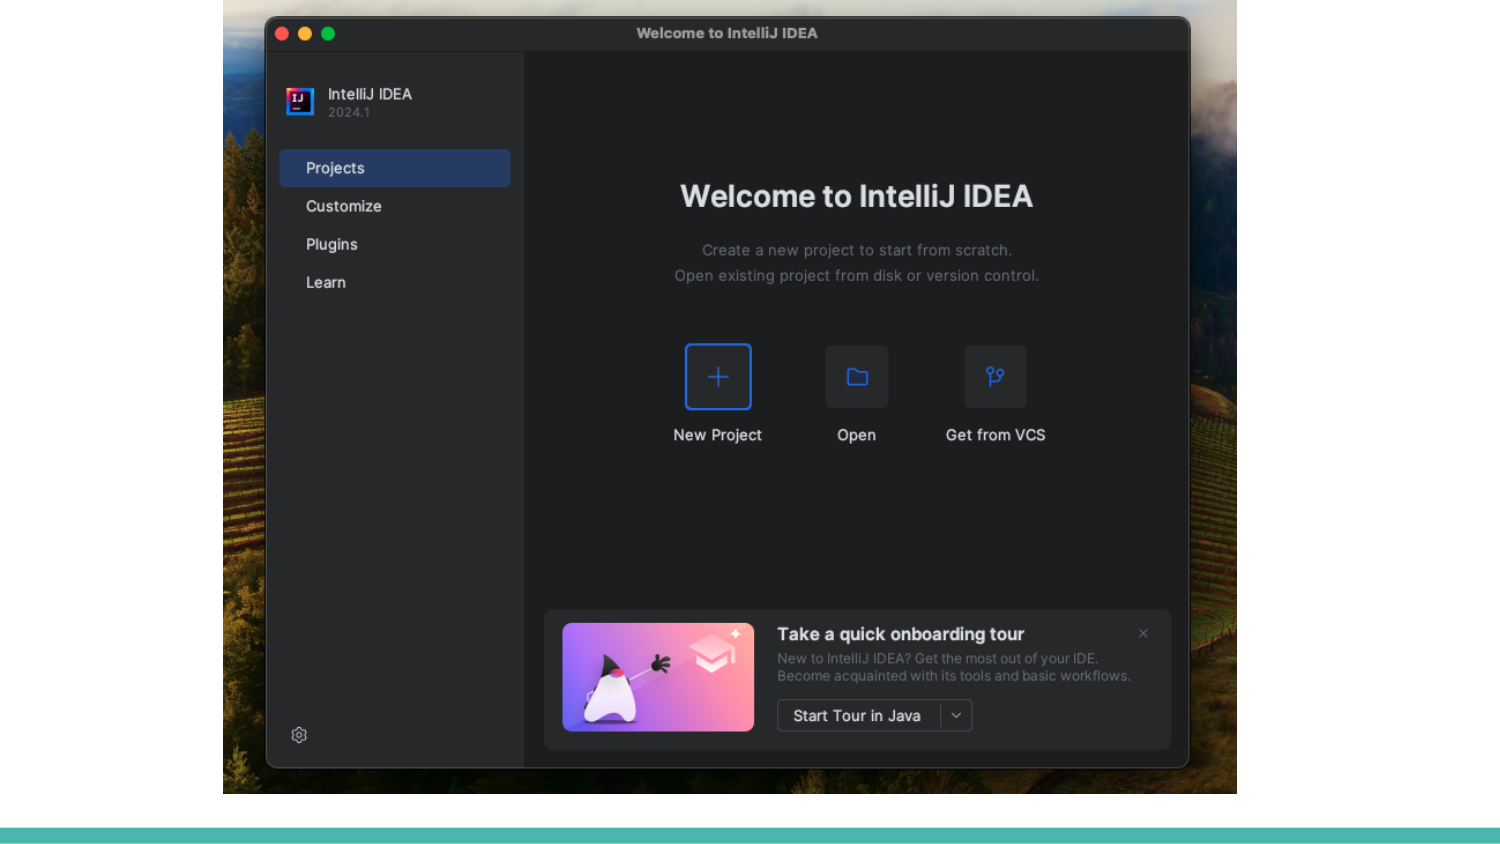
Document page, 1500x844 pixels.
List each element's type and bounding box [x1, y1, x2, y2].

picture [223, 0, 1237, 794]
